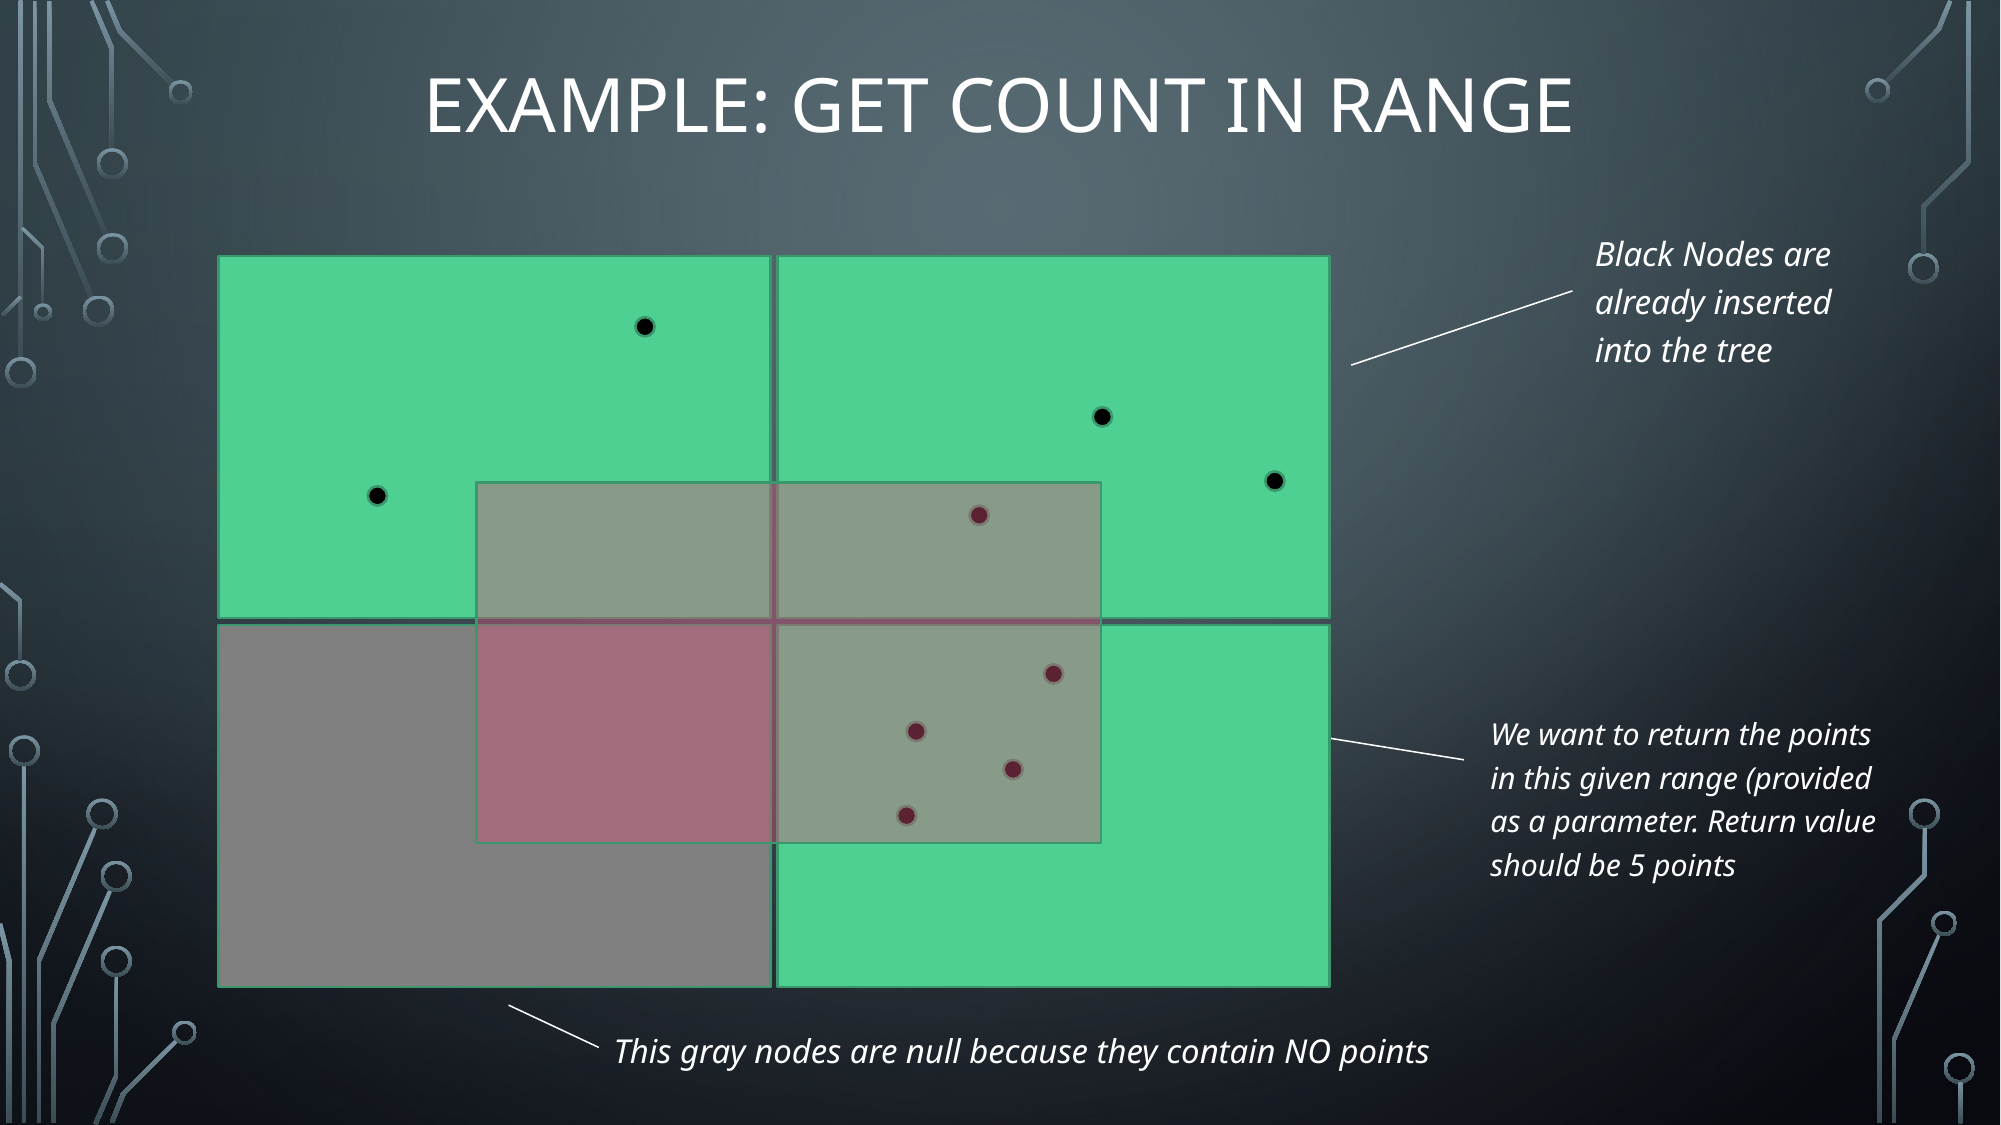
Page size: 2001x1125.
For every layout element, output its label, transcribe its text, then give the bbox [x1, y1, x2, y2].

title Example: Get Count in Range [187, 37, 1813, 179]
text_box We want to return the points in this given range (provided as a parameter. Return value should be 5 points [1475, 700, 1892, 905]
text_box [1350, 290, 1573, 366]
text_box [508, 1004, 599, 1048]
text_box Black Nodes are already inserted into the tree [1579, 217, 1872, 380]
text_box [1330, 707, 1465, 761]
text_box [218, 255, 1330, 988]
text_box This gray nodes are null because they contain NO points [598, 1014, 1447, 1080]
